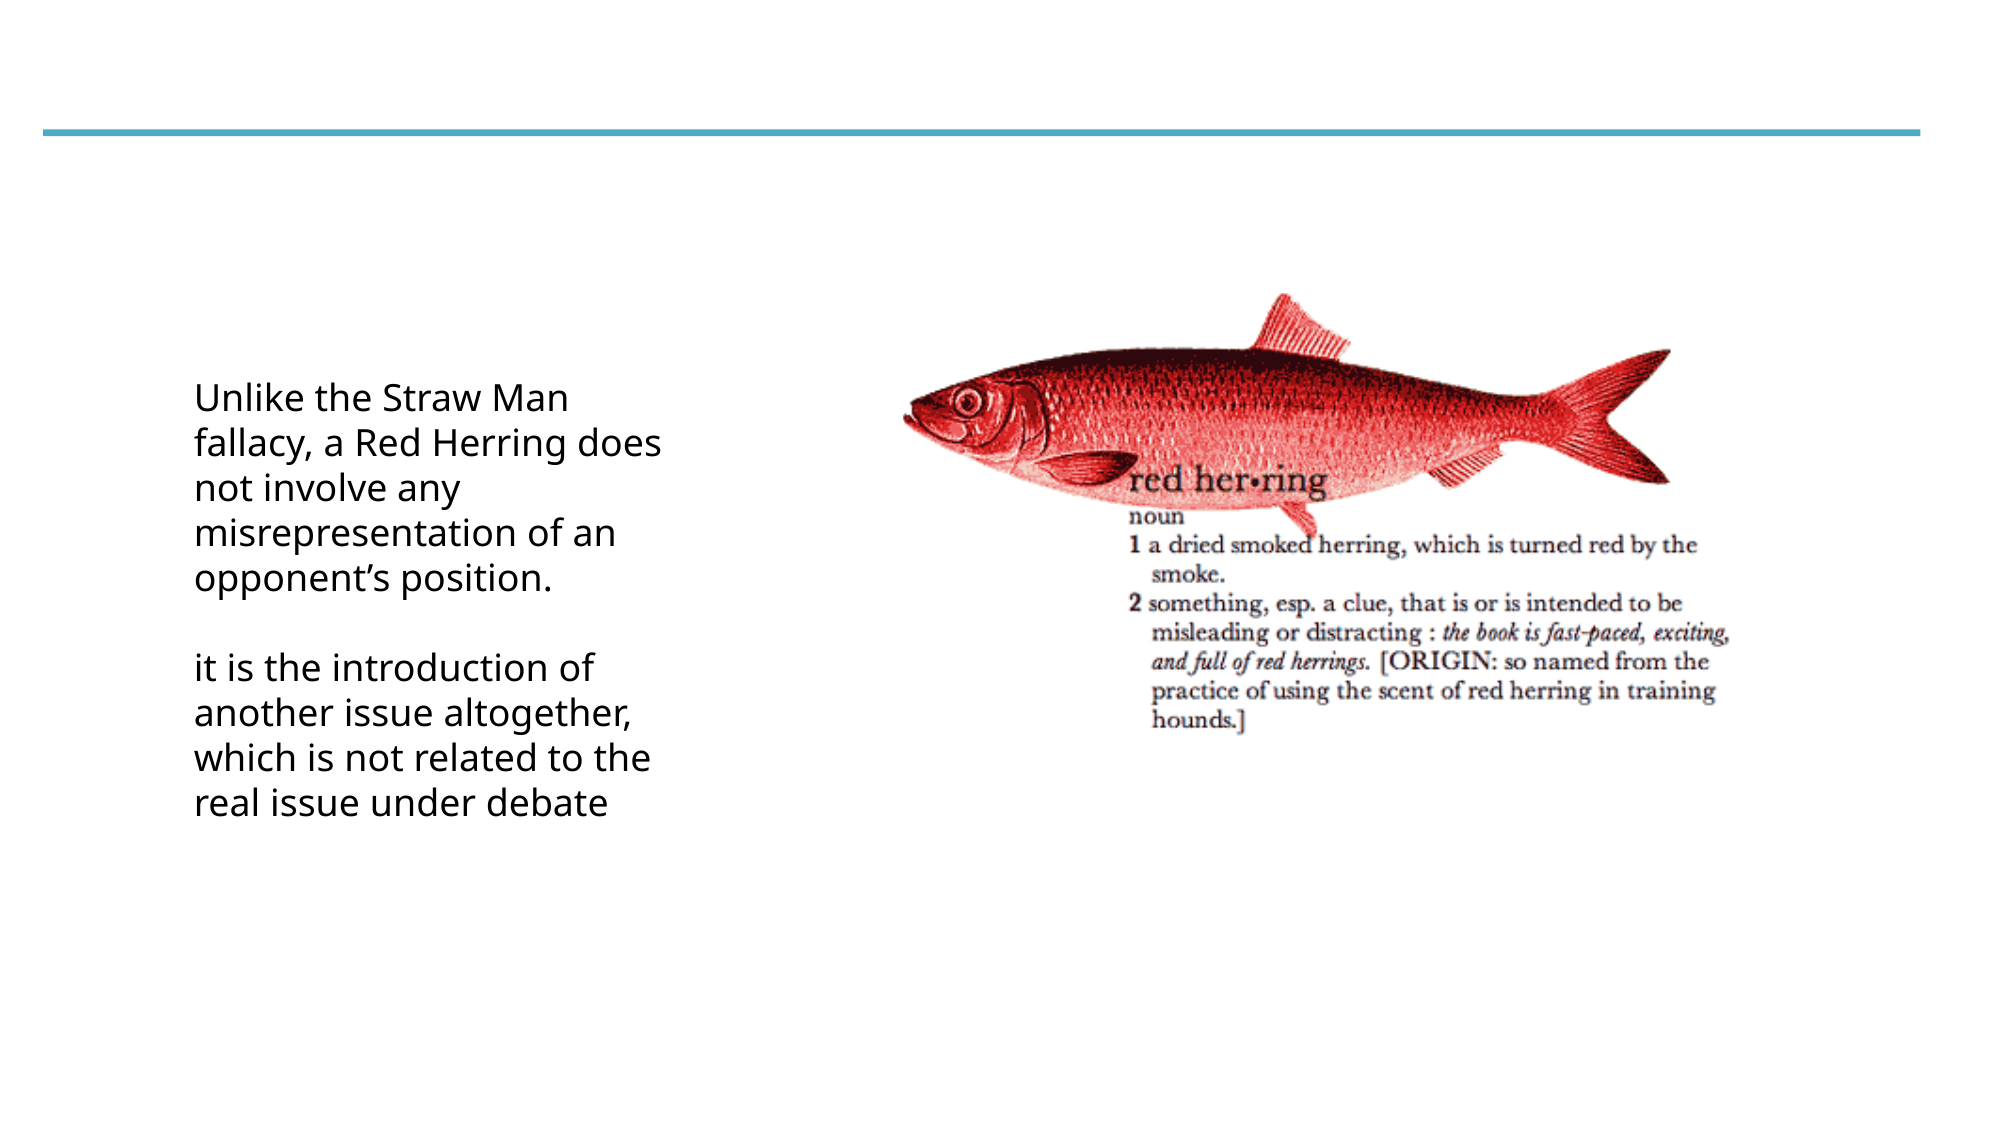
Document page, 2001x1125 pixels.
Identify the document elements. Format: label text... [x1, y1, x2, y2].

text_box [41, 127, 1922, 138]
picture [903, 293, 1750, 811]
text_box Unlike the Straw Man fallacy, a Red Herring does not involve any misrepresentation of an opponent’s position. it is the introduction of another issue altogether, which is not related to the real issue under debate [178, 367, 694, 832]
